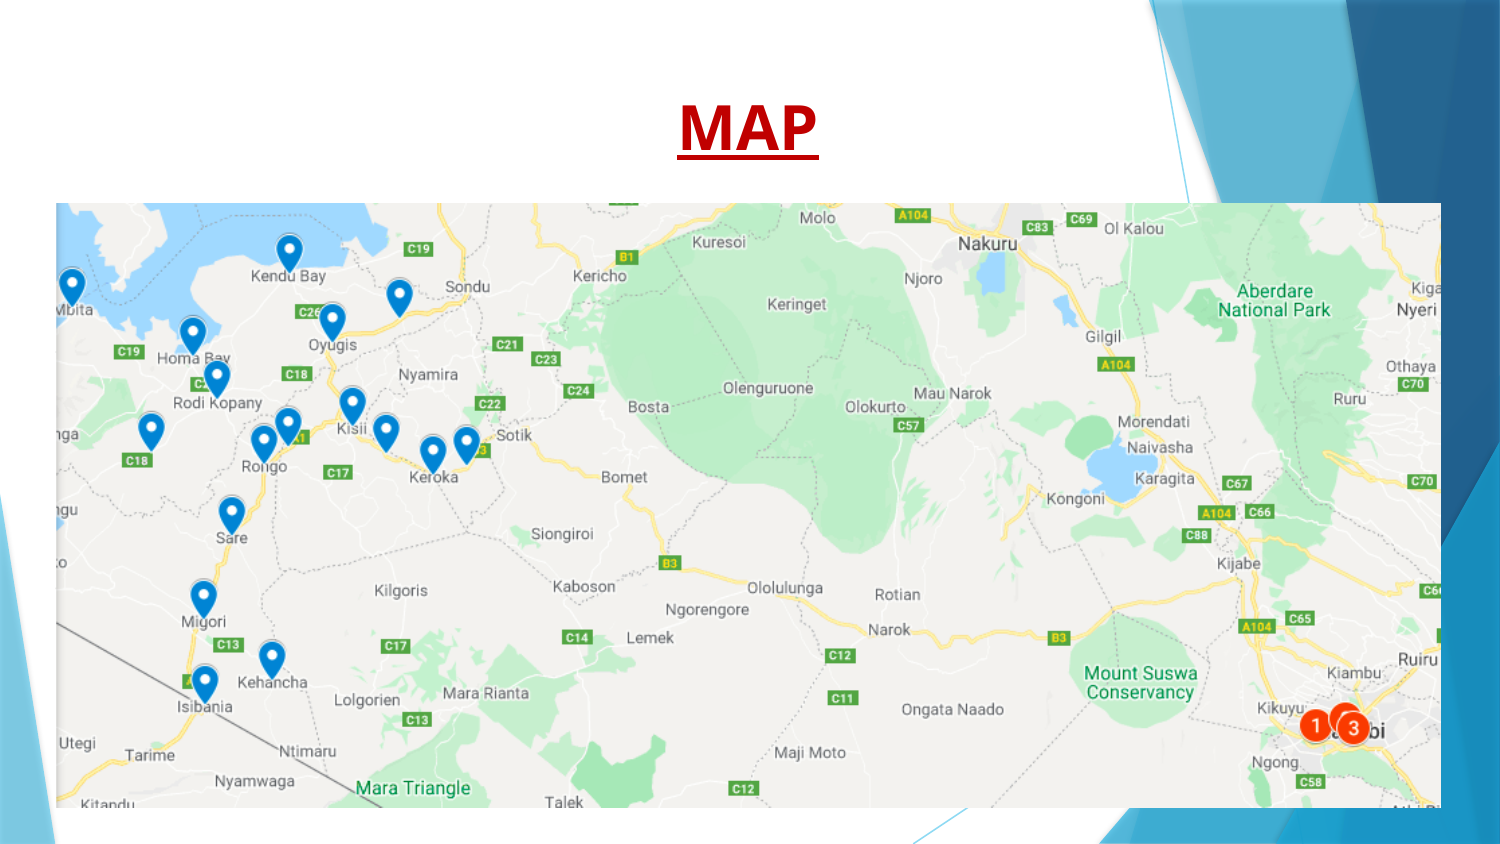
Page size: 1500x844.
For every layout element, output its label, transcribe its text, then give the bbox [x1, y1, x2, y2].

picture [54, 203, 1442, 809]
title MAP [0, 72, 1497, 167]
